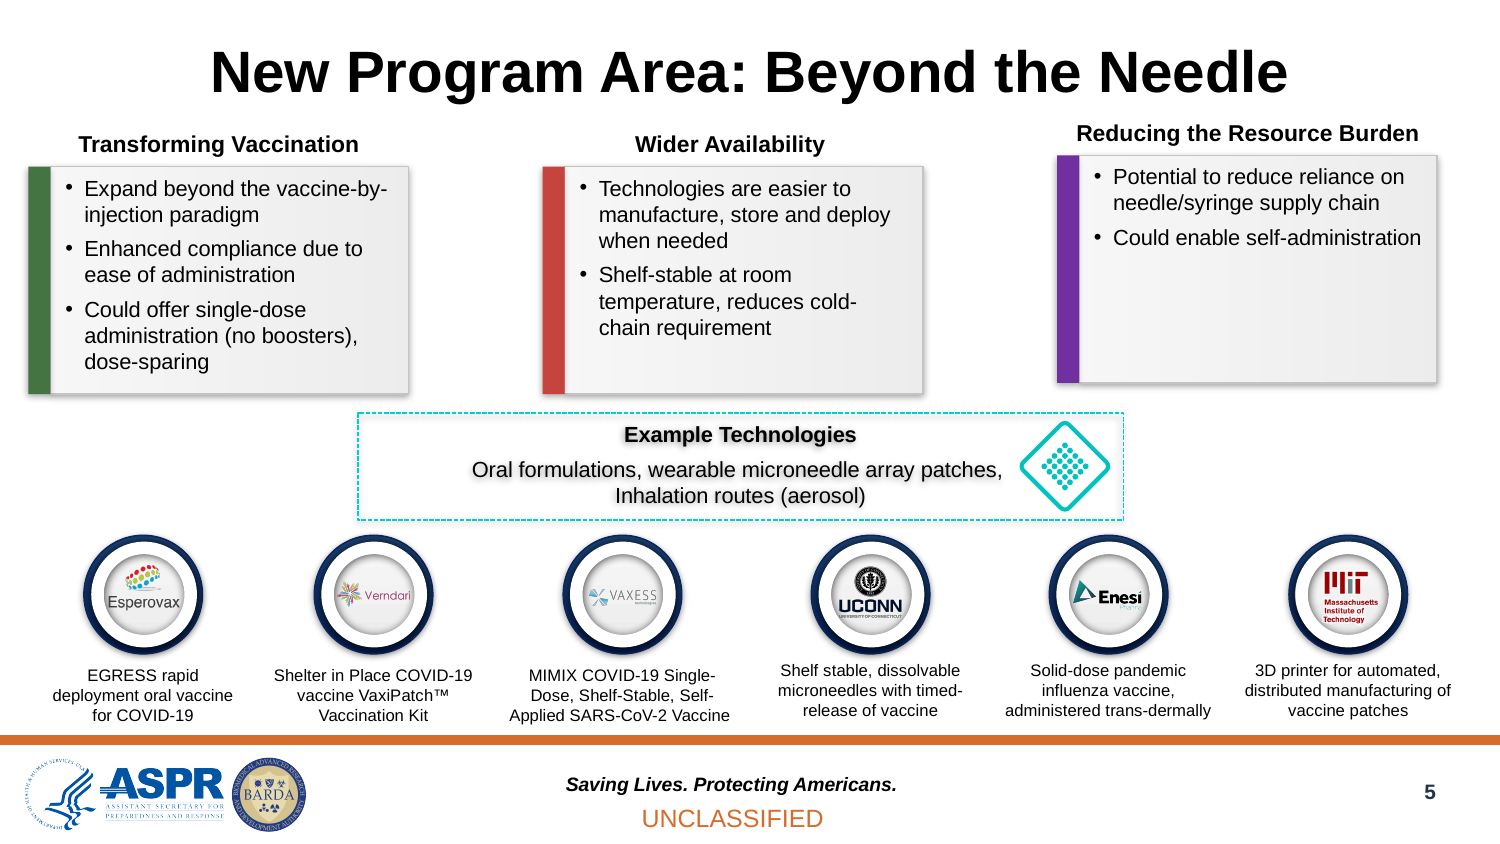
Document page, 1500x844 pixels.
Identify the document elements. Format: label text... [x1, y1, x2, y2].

text_box Example Technologies Oral formulations, wearable microneedle array patches, Inhalation routes (aerosol) [357, 412, 1124, 521]
picture [229, 755, 308, 834]
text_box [1019, 420, 1111, 512]
picture [21, 755, 226, 834]
title New Program Area: Beyond the Needle [75, 21, 1425, 116]
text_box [32, 535, 1468, 734]
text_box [542, 110, 925, 395]
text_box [1056, 99, 1439, 384]
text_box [28, 110, 411, 395]
